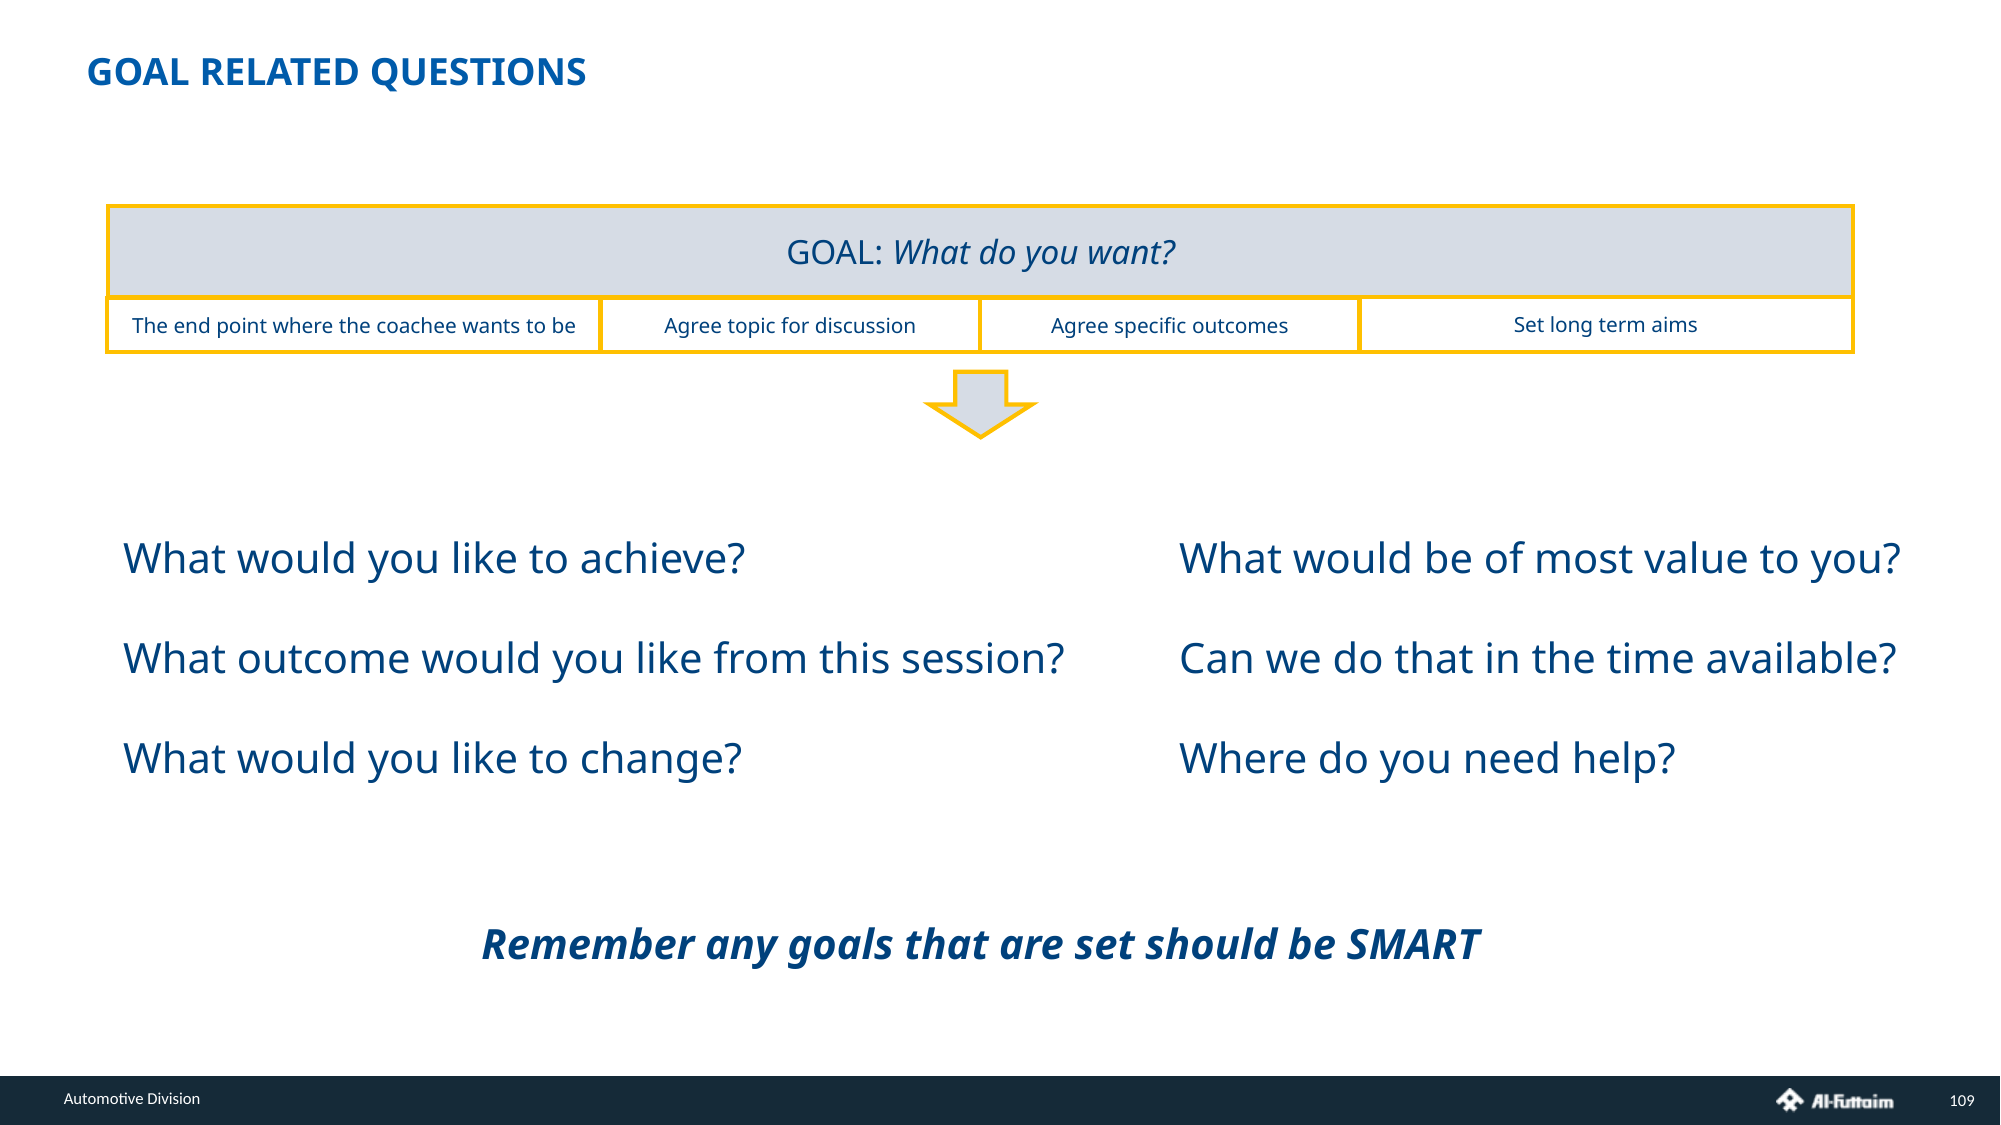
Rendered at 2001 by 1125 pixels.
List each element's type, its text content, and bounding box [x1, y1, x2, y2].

text_box Remember any goals that are set should be SMART [61, 910, 1901, 976]
text_box GOAL RELATED QUESTIONS [86, 48, 1873, 94]
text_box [107, 206, 1854, 438]
text_box What would you like to achieve? What outcome would you like from this session? What would you like to change? [108, 474, 1128, 790]
text_box What would be of most value to you? Can we do that in the time available? Where do you need help? [1164, 474, 1958, 790]
